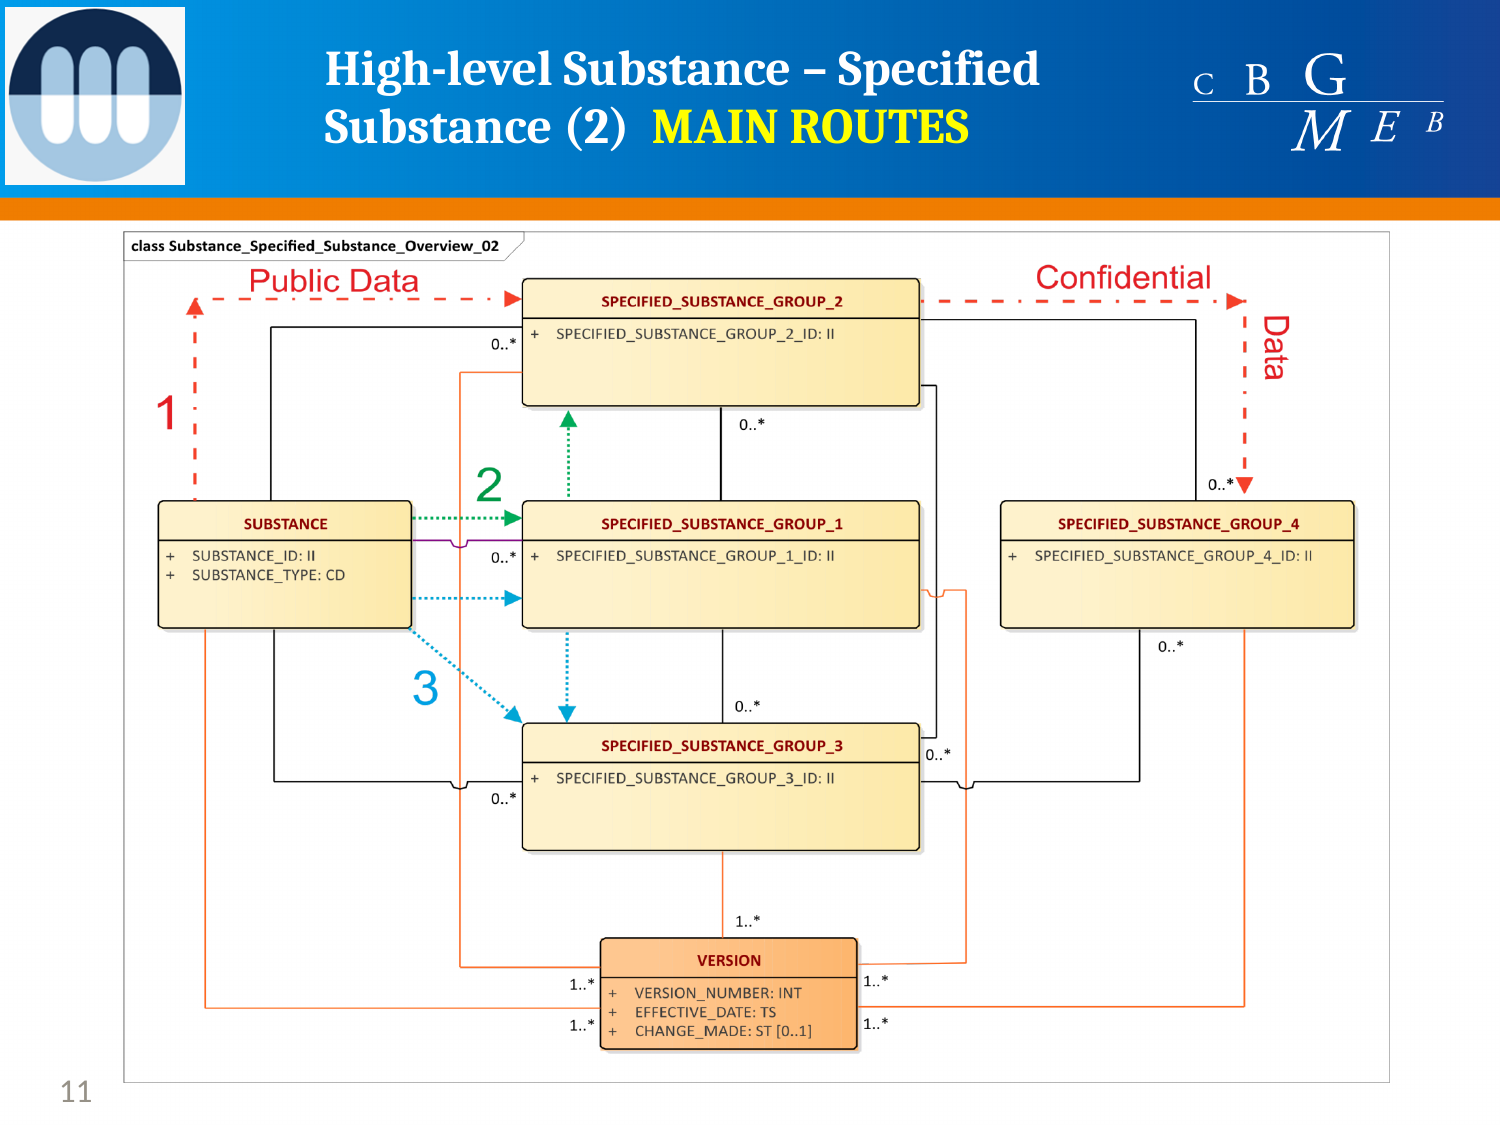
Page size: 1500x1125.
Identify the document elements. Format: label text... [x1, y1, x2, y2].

picture [0, 0, 1500, 1125]
title High-level Substance – Specified Substance (2) MAIN ROUTES [324, 5, 1167, 154]
slide_number 11 [59, 1068, 119, 1105]
